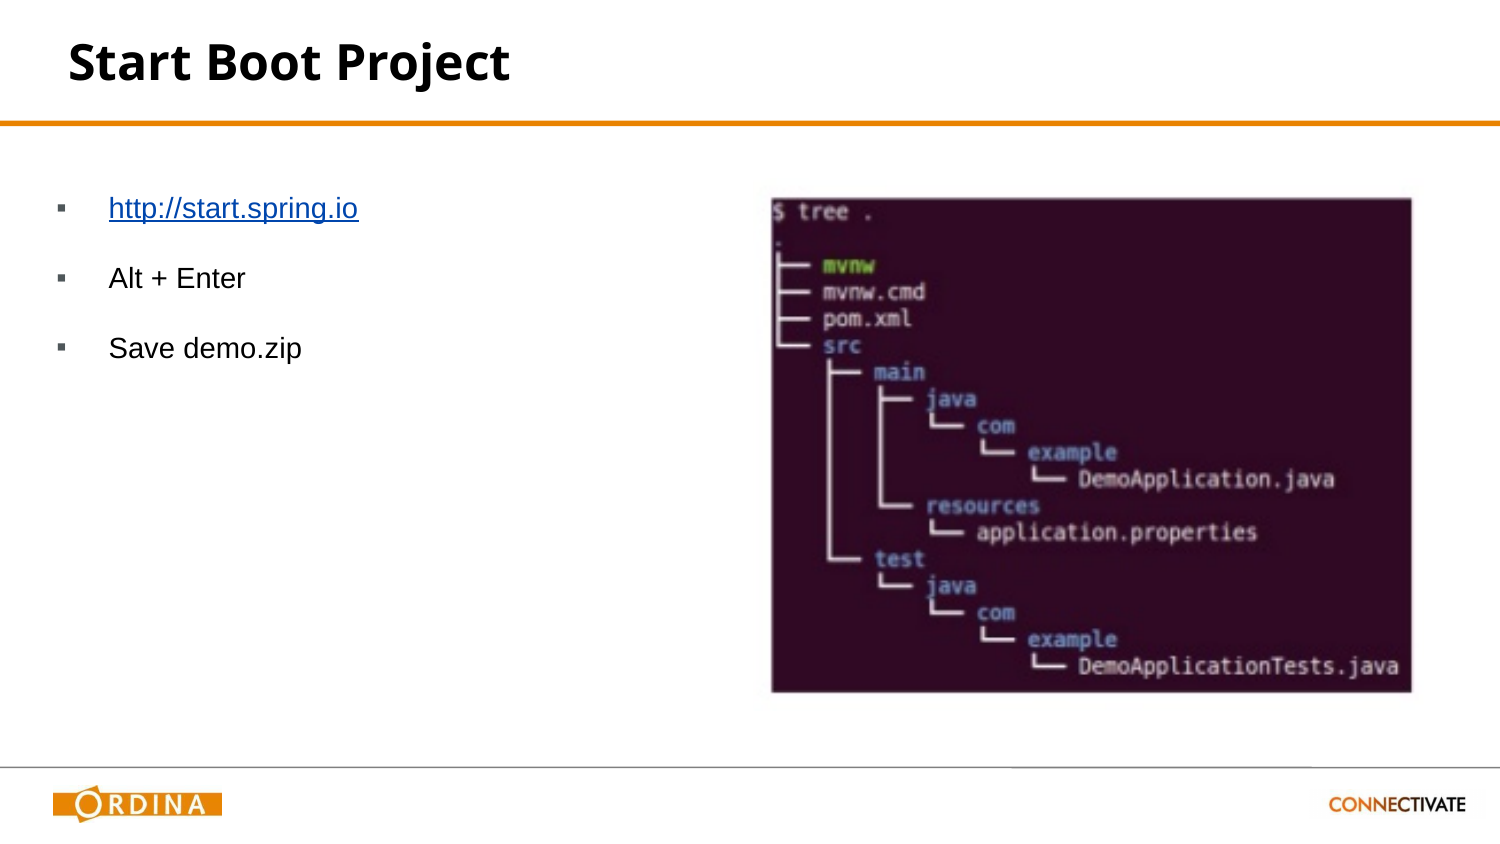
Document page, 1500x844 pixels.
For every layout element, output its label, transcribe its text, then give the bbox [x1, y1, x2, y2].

title Start Boot Project [53, 0, 1459, 121]
picture [53, 785, 222, 823]
picture [1310, 790, 1486, 819]
picture [753, 178, 1424, 711]
list http://start.spring.io Alt + Enter Save demo.zip [18, 139, 1460, 750]
